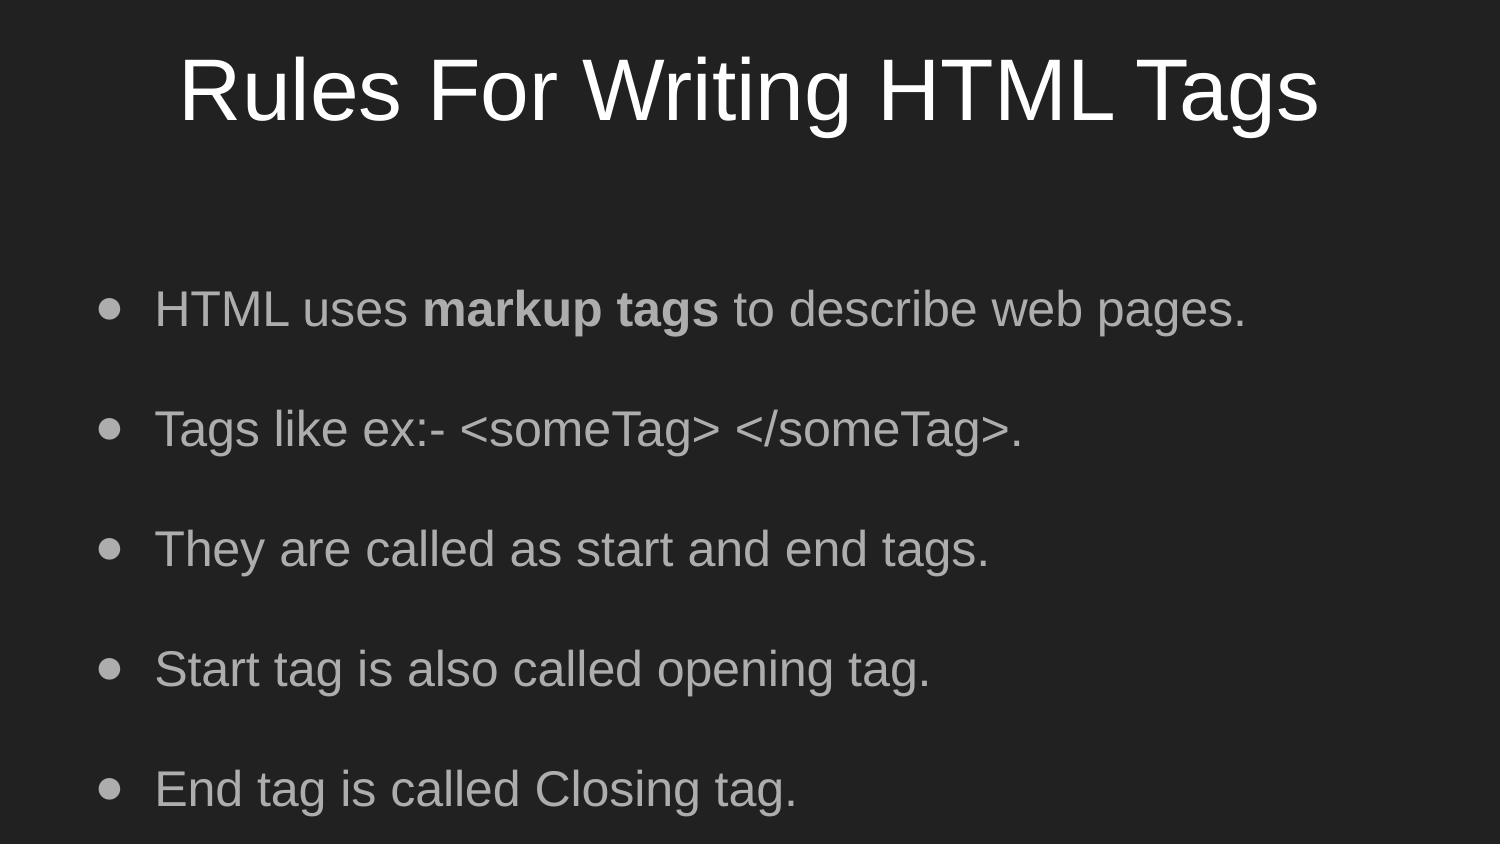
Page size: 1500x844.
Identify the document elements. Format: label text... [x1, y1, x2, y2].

title Rules For Writing HTML Tags [51, 14, 1449, 153]
subtitle HTML uses markup tags to describe web pages. Tags like ex:- <someTag> </someTag>. They are called as start and end tags. Start tag is also called opening tag. End tag is called Closing tag. [0, 201, 1500, 834]
